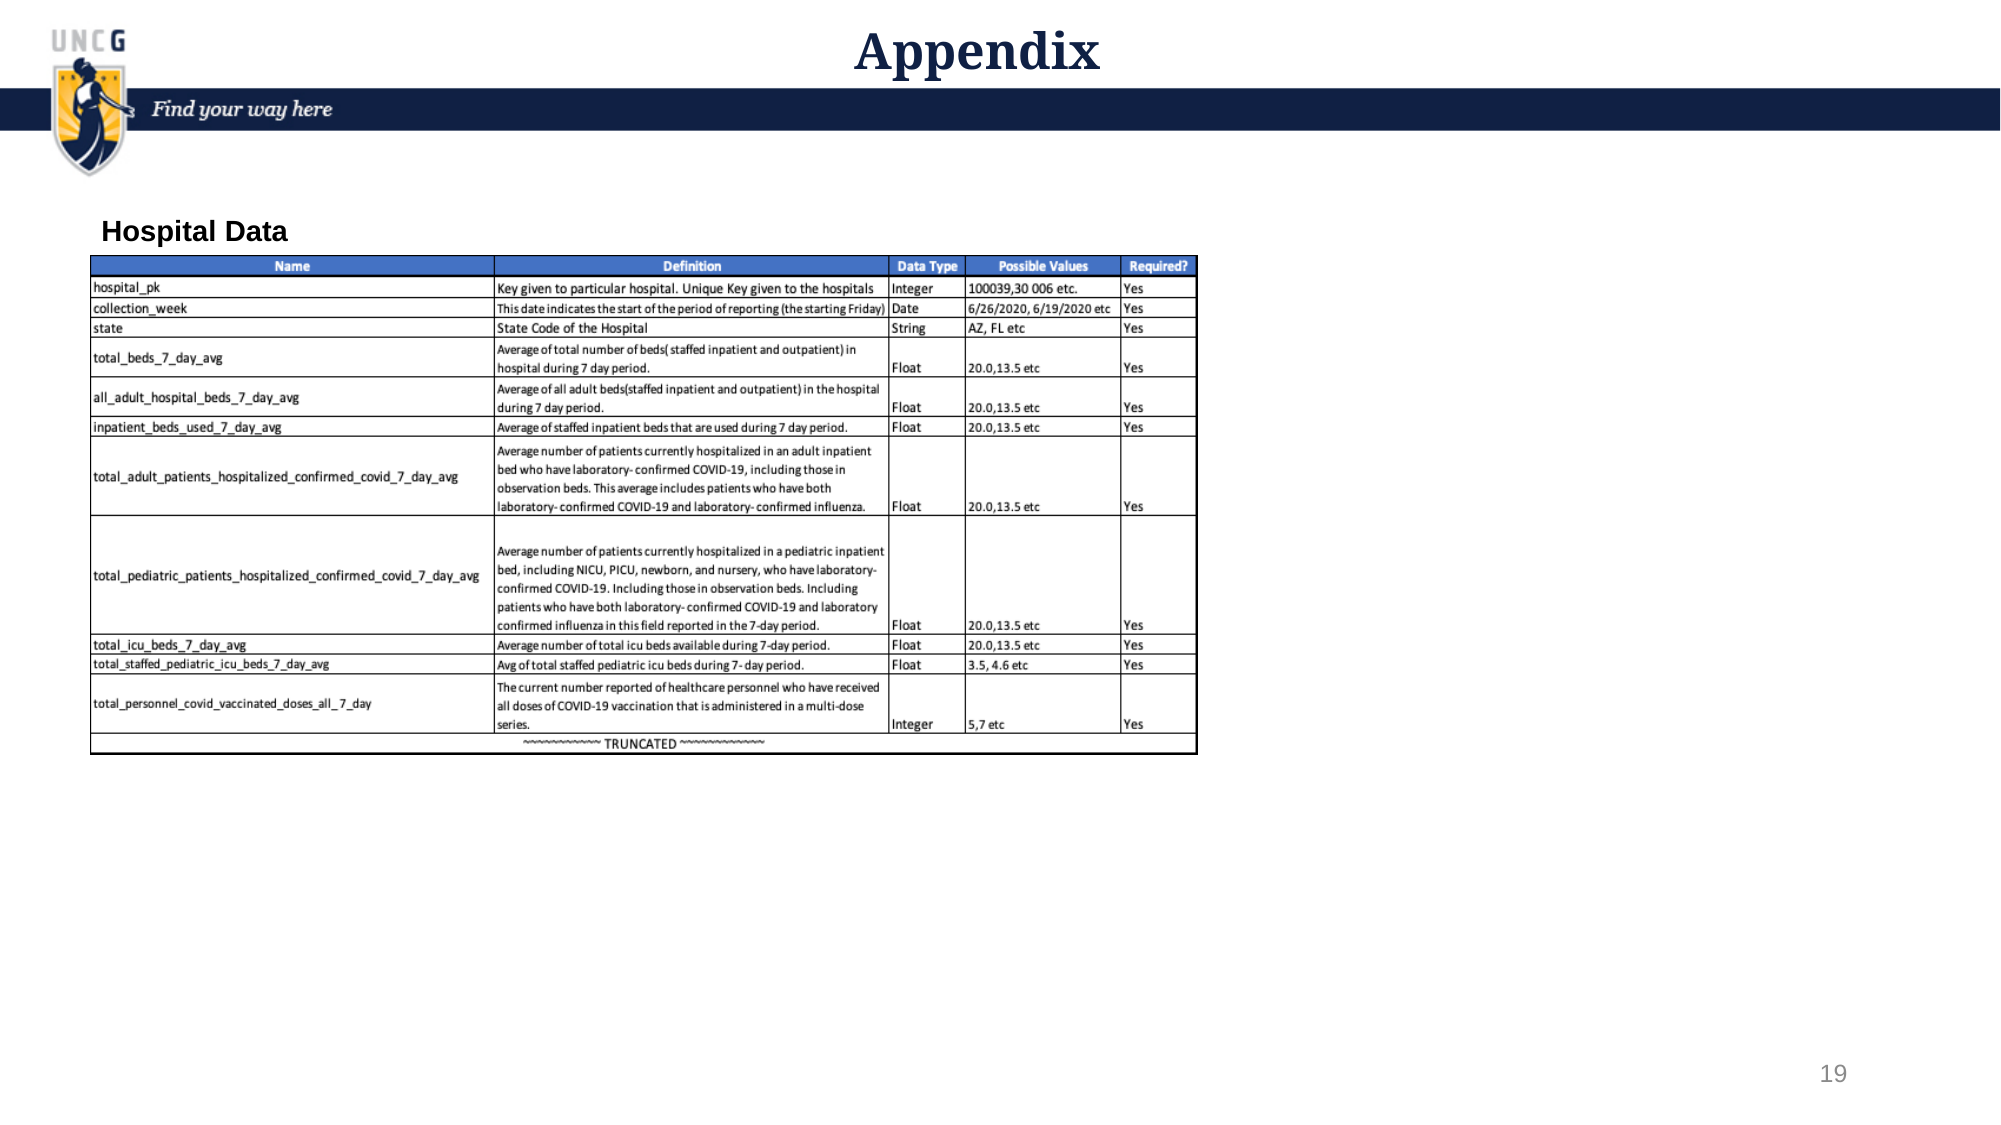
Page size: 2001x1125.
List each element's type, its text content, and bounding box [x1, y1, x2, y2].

title Appendix [839, 0, 1161, 88]
picture [0, 0, 2001, 1125]
slide_number 18 [1412, 1042, 1863, 1103]
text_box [90, 204, 1198, 755]
